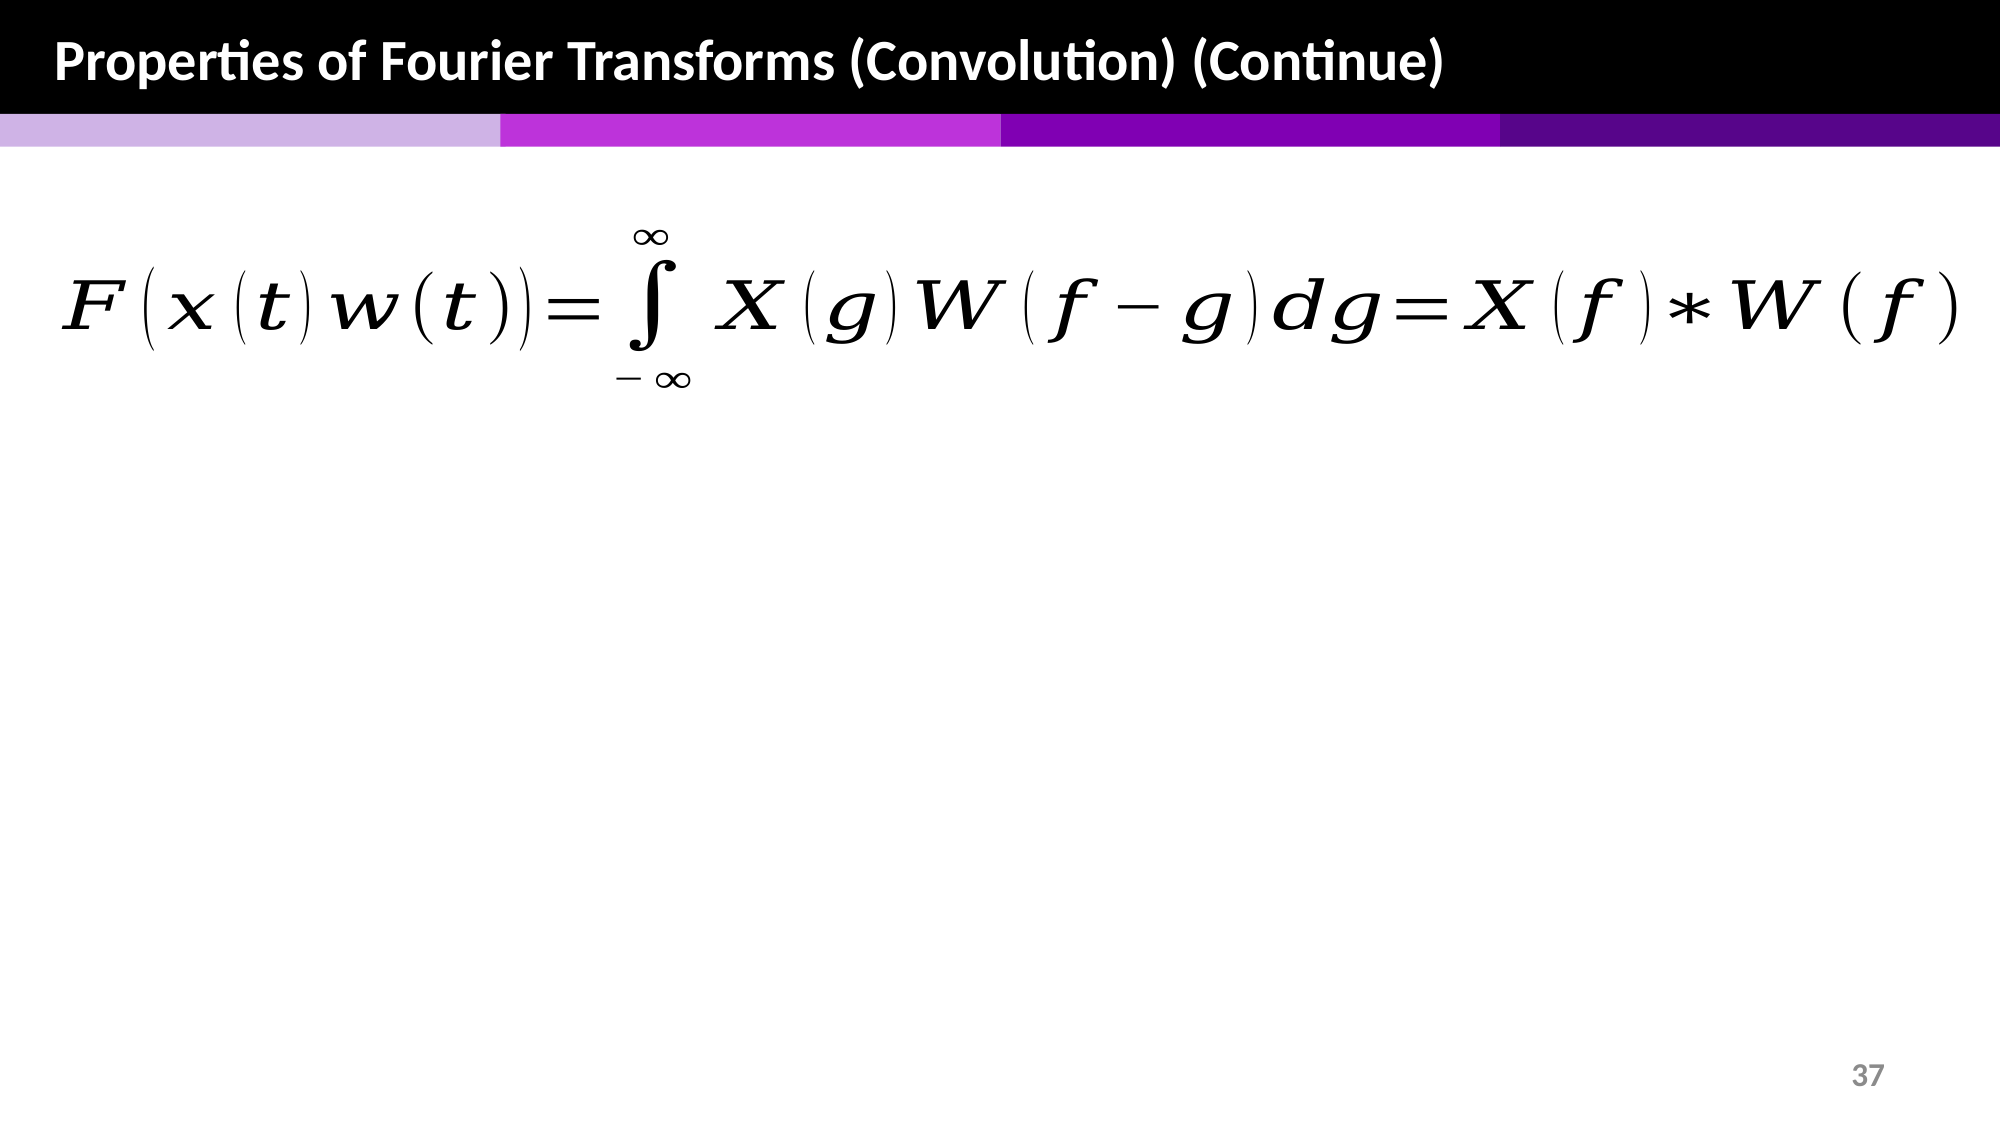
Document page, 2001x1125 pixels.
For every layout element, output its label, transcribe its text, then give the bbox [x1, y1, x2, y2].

list Properties of Fourier Transforms (Convolution) (Continue) [39, 1, 1964, 114]
